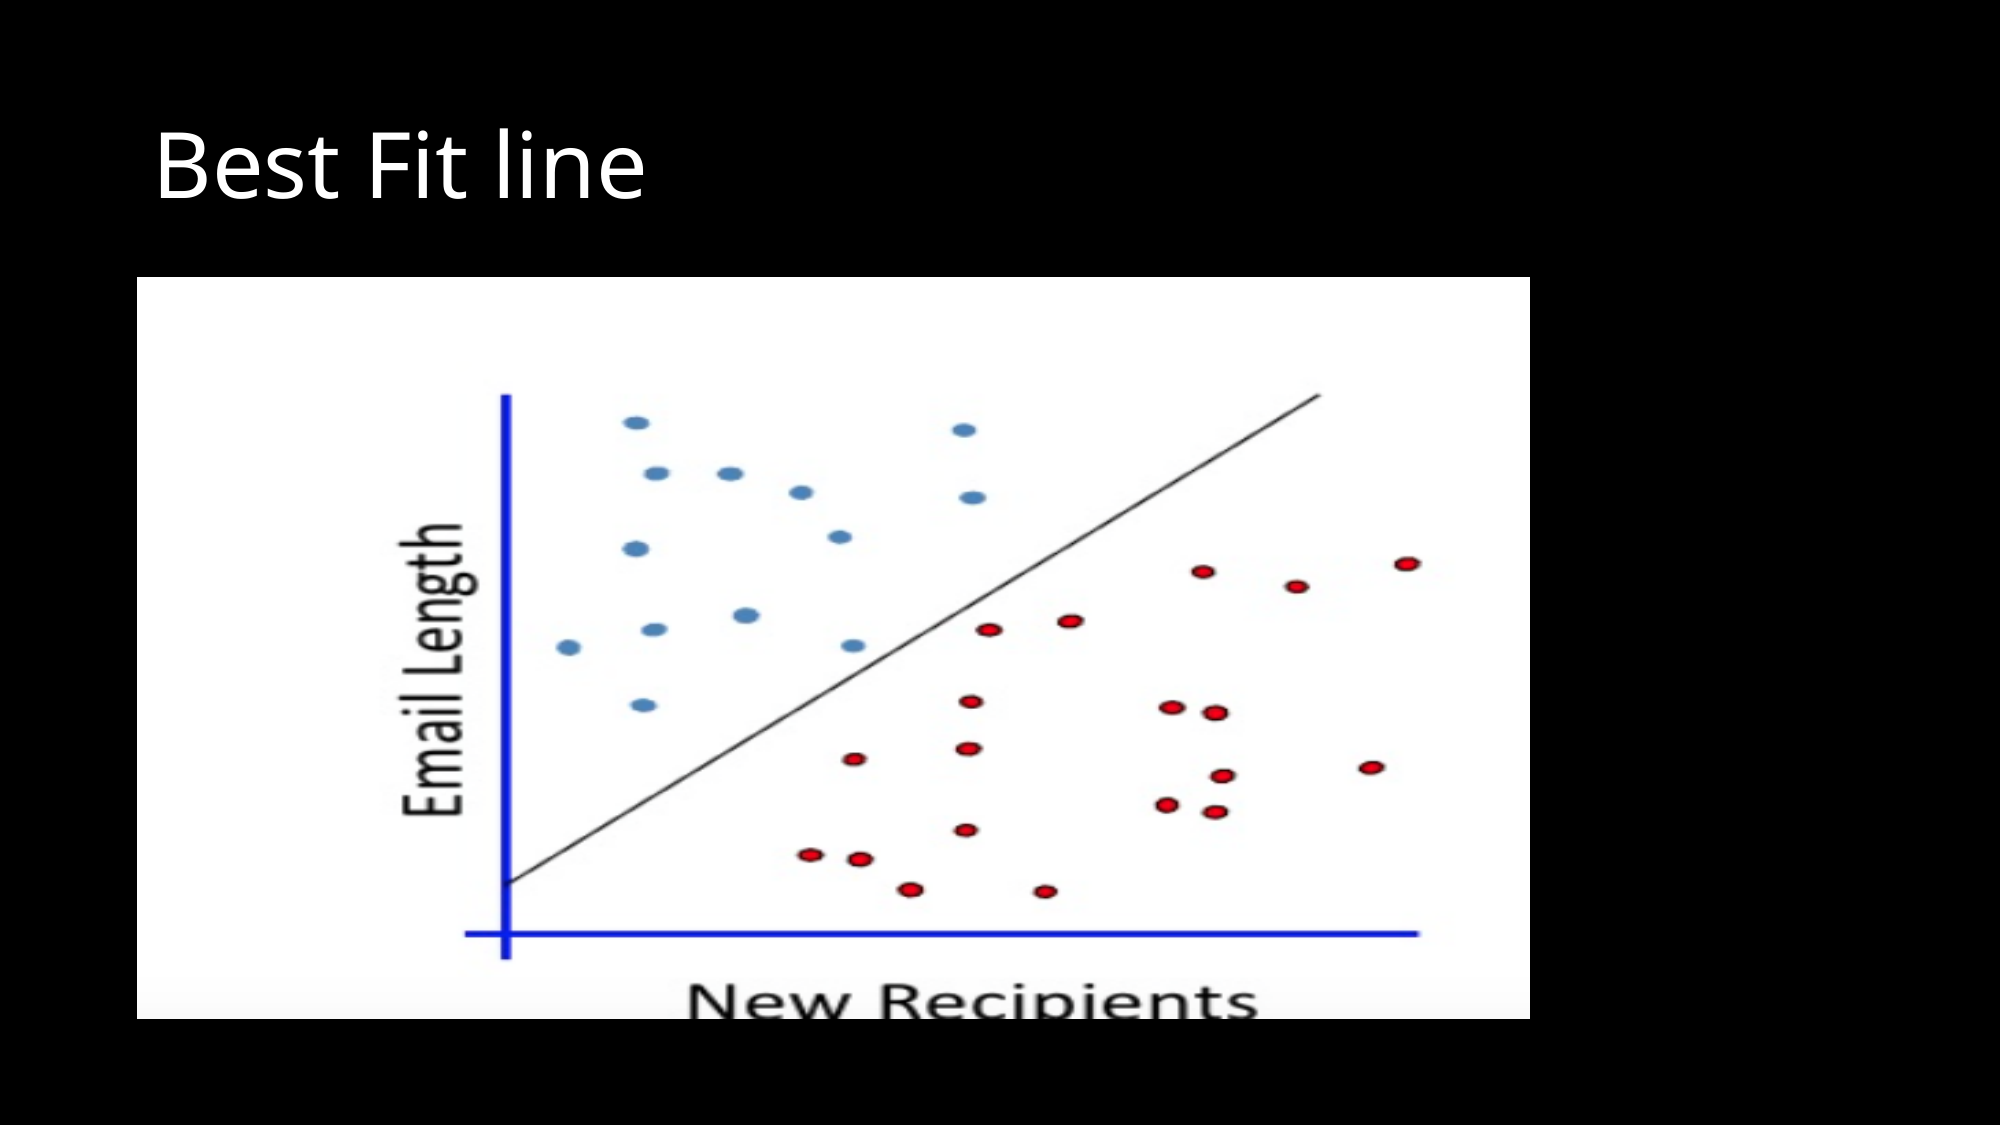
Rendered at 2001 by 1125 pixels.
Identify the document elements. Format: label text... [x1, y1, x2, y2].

title Best Fit line [137, 59, 1863, 278]
picture [137, 277, 1530, 1019]
